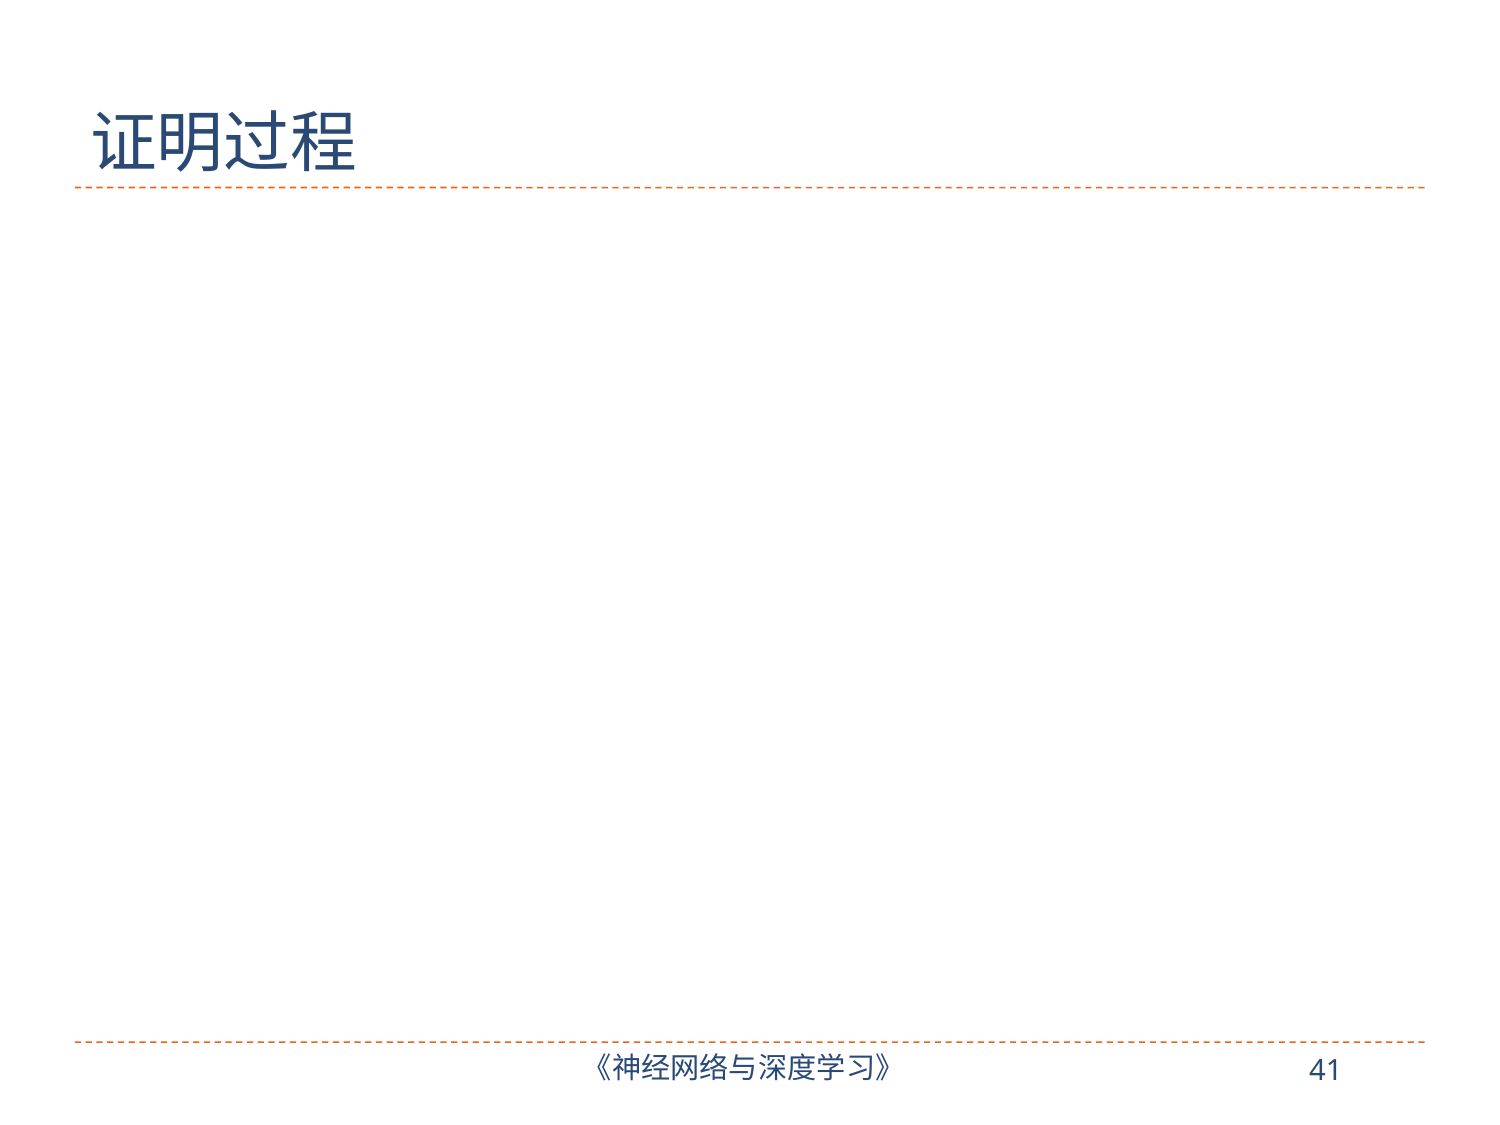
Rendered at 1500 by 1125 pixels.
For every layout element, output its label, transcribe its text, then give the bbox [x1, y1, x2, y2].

title 证明过程 [75, 24, 1425, 188]
